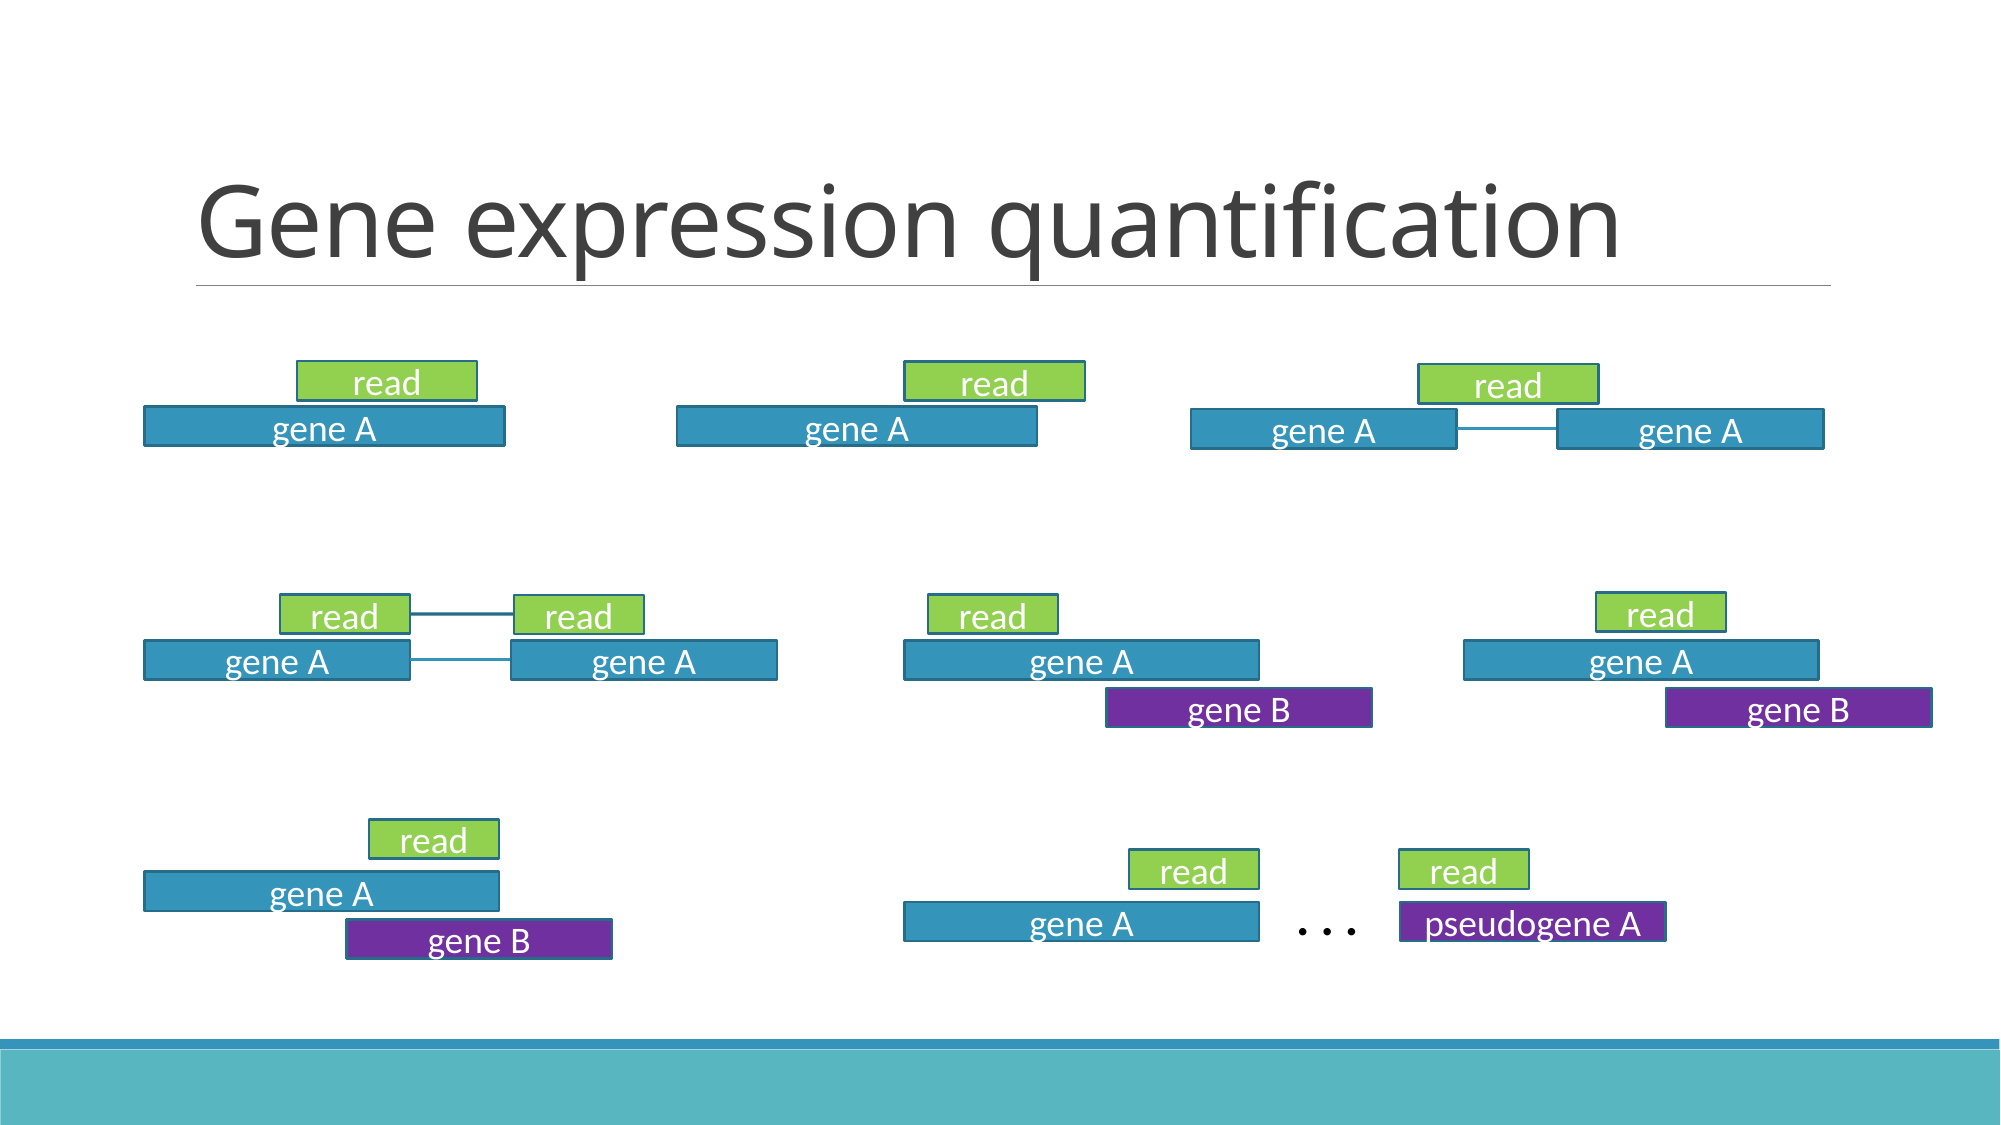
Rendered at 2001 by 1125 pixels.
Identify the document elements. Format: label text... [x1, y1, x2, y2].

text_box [676, 360, 1086, 447]
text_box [904, 593, 1373, 728]
table_cell Gene 6 [510, 659, 535, 666]
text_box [144, 818, 613, 960]
text_box read [279, 593, 411, 635]
text_box gene A [143, 639, 411, 681]
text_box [904, 849, 1667, 955]
text_box read [513, 594, 645, 635]
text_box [1463, 591, 1933, 728]
table_cell 0 [349, 615, 411, 621]
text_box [143, 360, 506, 446]
title Gene expression quantification [180, 47, 1830, 285]
text_box gene A [510, 639, 778, 681]
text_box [1190, 363, 1825, 449]
table_cell 1.5 [513, 613, 555, 621]
